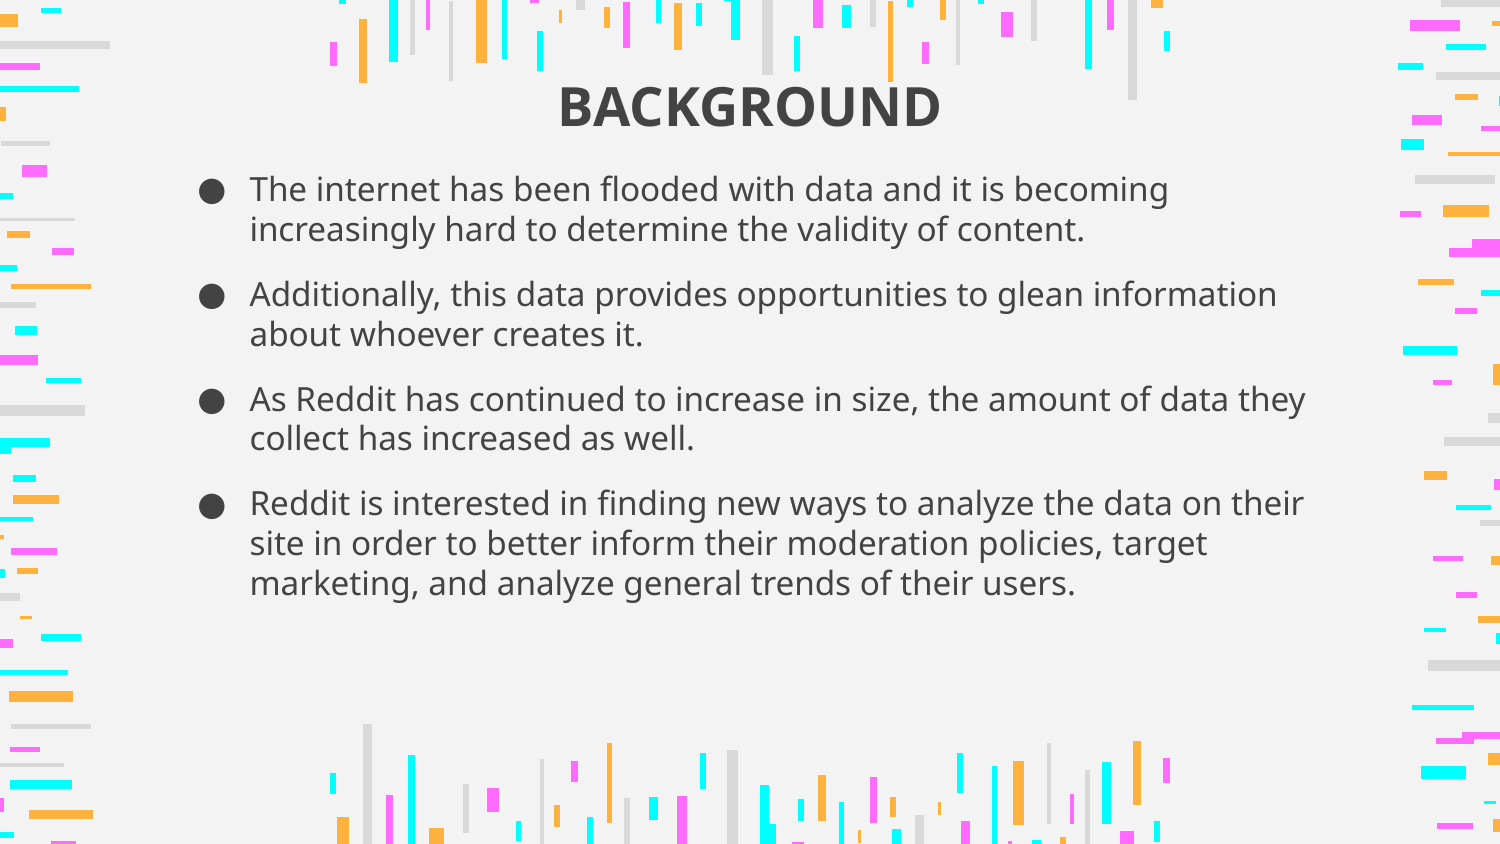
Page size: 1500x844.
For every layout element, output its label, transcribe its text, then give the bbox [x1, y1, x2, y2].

list The internet has been flooded with data and it is becoming increasingly hard to determine the validity of content. Additionally, this data provides opportunities to glean information about whoever creates it. As Reddit has continued to increase in size, the amount of data they collect has increased as well. Reddit is interested in finding new ways to analyze the data on their site in order to better inform their moderation policies, target marketing, and analyze general trends of their users. [159, 153, 1341, 761]
title BACKGROUND [159, 57, 1341, 153]
